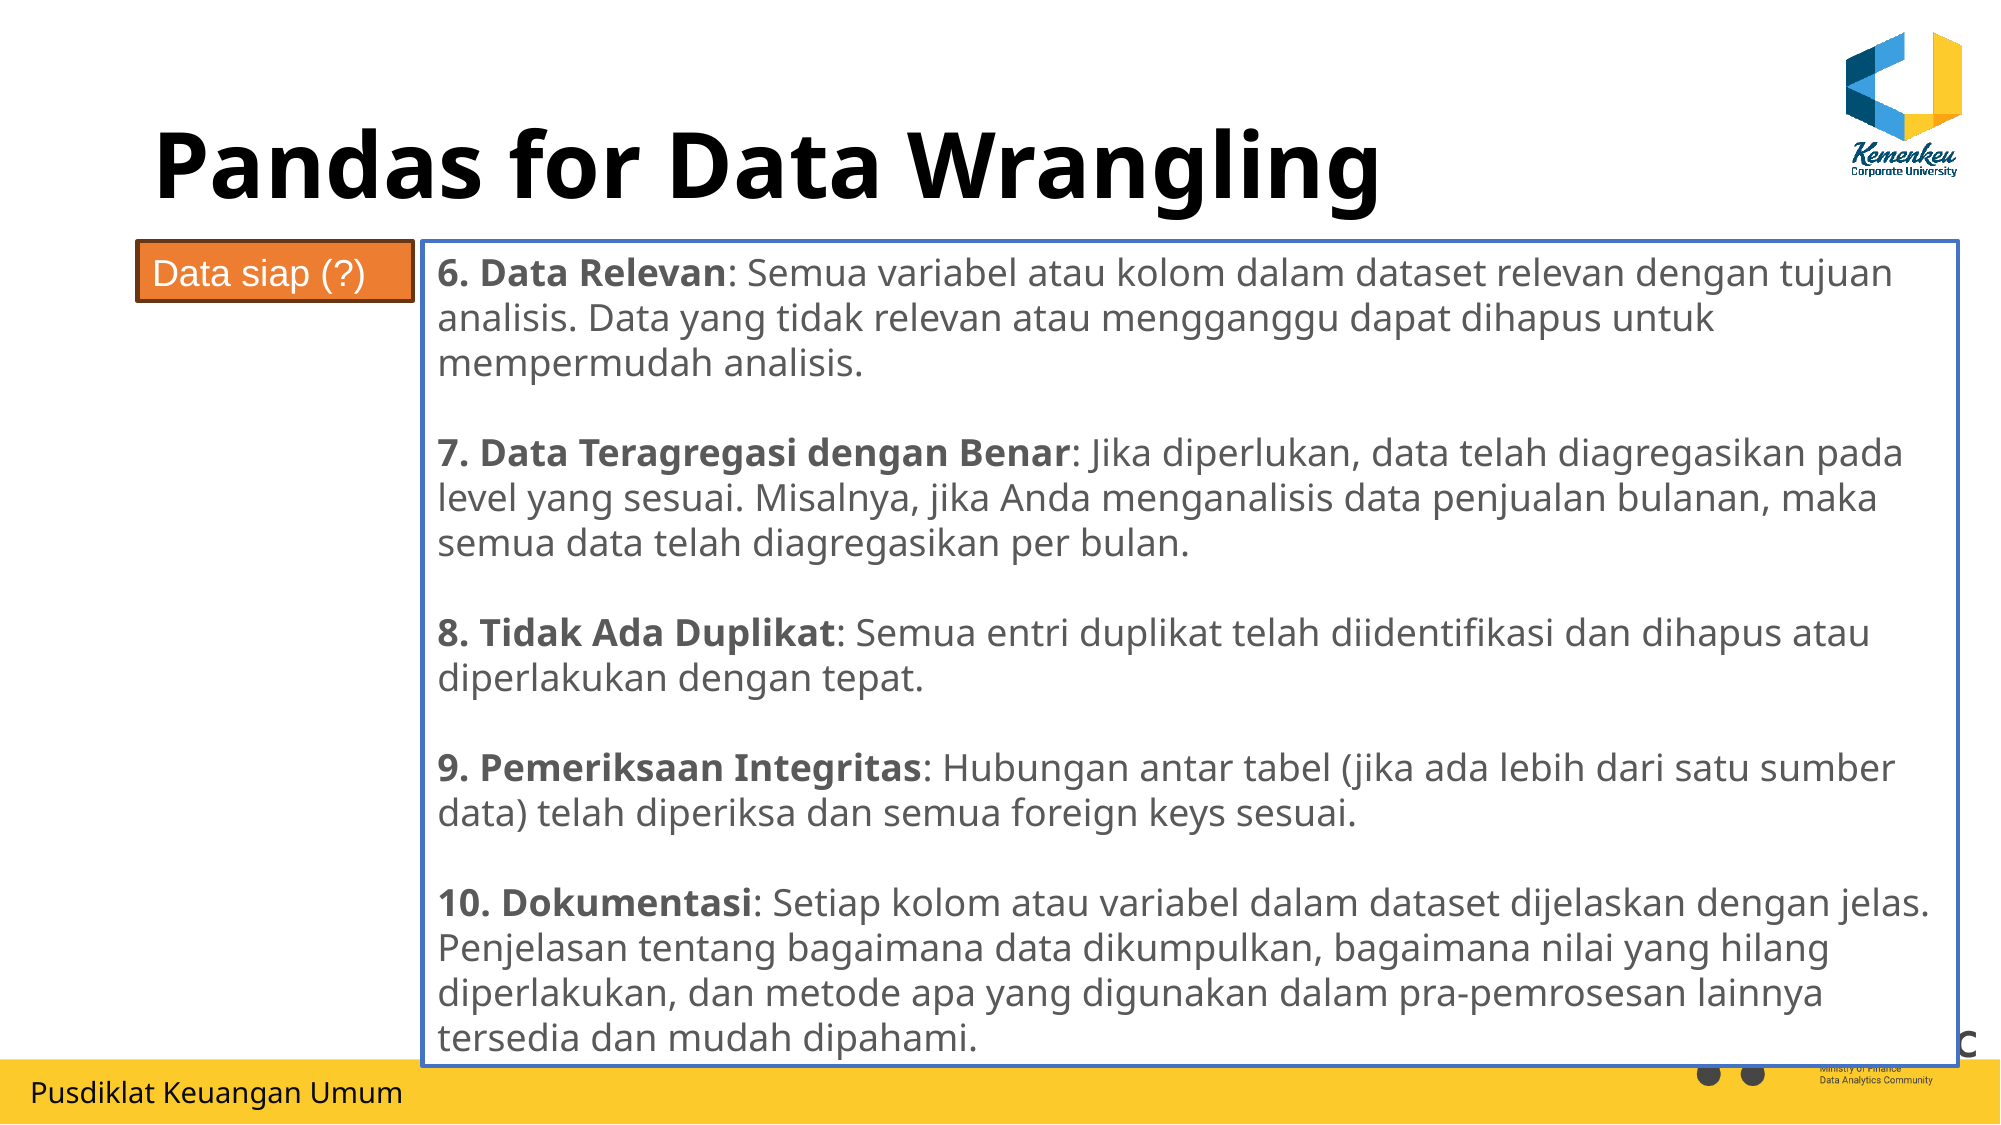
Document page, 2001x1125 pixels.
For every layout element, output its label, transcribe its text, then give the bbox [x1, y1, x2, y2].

picture [1865, 152, 1870, 161]
text_box Data siap (?) [135, 239, 415, 303]
picture [1846, 32, 1962, 177]
picture [1656, 977, 2000, 1118]
text_box 6. Data Relevan: Semua variabel atau kolom dalam dataset relevan dengan tujuan analisis. Data yang tidak relevan atau mengganggu dapat dihapus untuk mempermudah analisis. 7. Data Teragregasi dengan Benar: Jika diperlukan, data telah diagregasikan pada level yang sesuai. Misalnya, jika Anda menganalisis data penjualan bulanan, maka semua data telah diagregasikan per bulan. 8. Tidak Ada Duplikat: Semua entri duplikat telah diidentifikasi dan dihapus atau diperlakukan dengan tepat. 9. Pemeriksaan Integritas: Hubungan antar tabel (jika ada lebih dari satu sumber data) telah diperiksa dan semua foreign keys sesuai. 10. Dokumentasi: Setiap kolom atau variabel dalam dataset dijelaskan dengan jelas. Penjelasan tentang bagaimana data dikumpulkan, bagaimana nilai yang hilang diperlakukan, dan metode apa yang digunakan dalam pra-pemrosesan lainnya tersedia dan mudah dipahami. [420, 239, 1960, 1068]
title Pandas for Data Wrangling [137, 59, 1863, 278]
